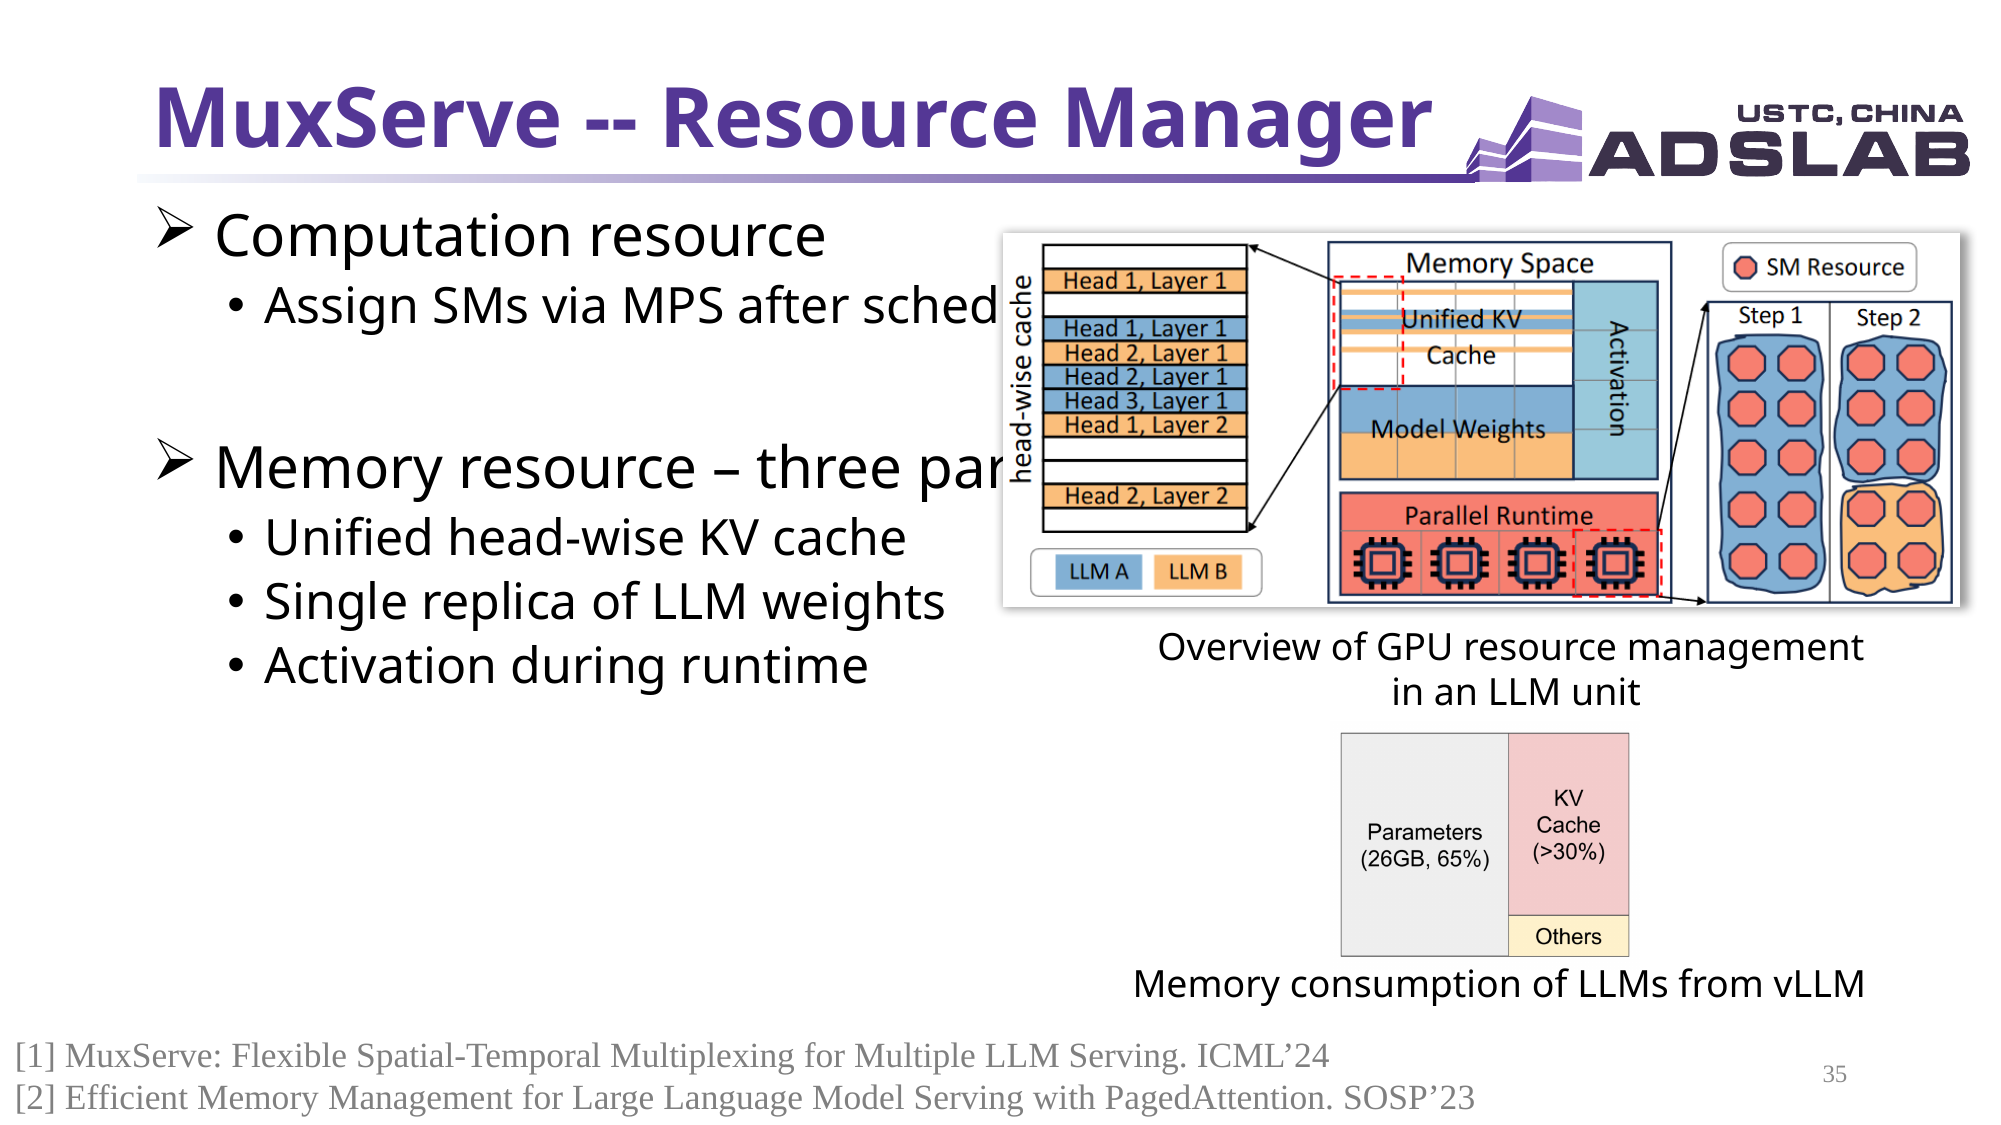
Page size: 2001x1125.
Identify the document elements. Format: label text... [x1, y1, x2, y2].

picture [1003, 233, 1960, 607]
list Computation resource Assign SMs via MPS after scheduling Memory resource – three parts Unified head-wise KV cache Single replica of LLM weights Activation during runtime [137, 199, 1863, 1014]
picture [1470, 93, 1976, 183]
text_box Overview of GPU resource management in an LLM unit [1072, 615, 1960, 721]
text_box [1] MuxServe: Flexible Spatial-Temporal Multiplexing for Multiple LLM Serving. ICML’24 [2] Efficient Memory Management for Large Language Model Serving with PagedAttention. SOSP’23 [0, 1024, 2000, 1124]
picture [1330, 721, 1640, 970]
title MuxServe -- Resource Manager [137, 63, 1863, 177]
